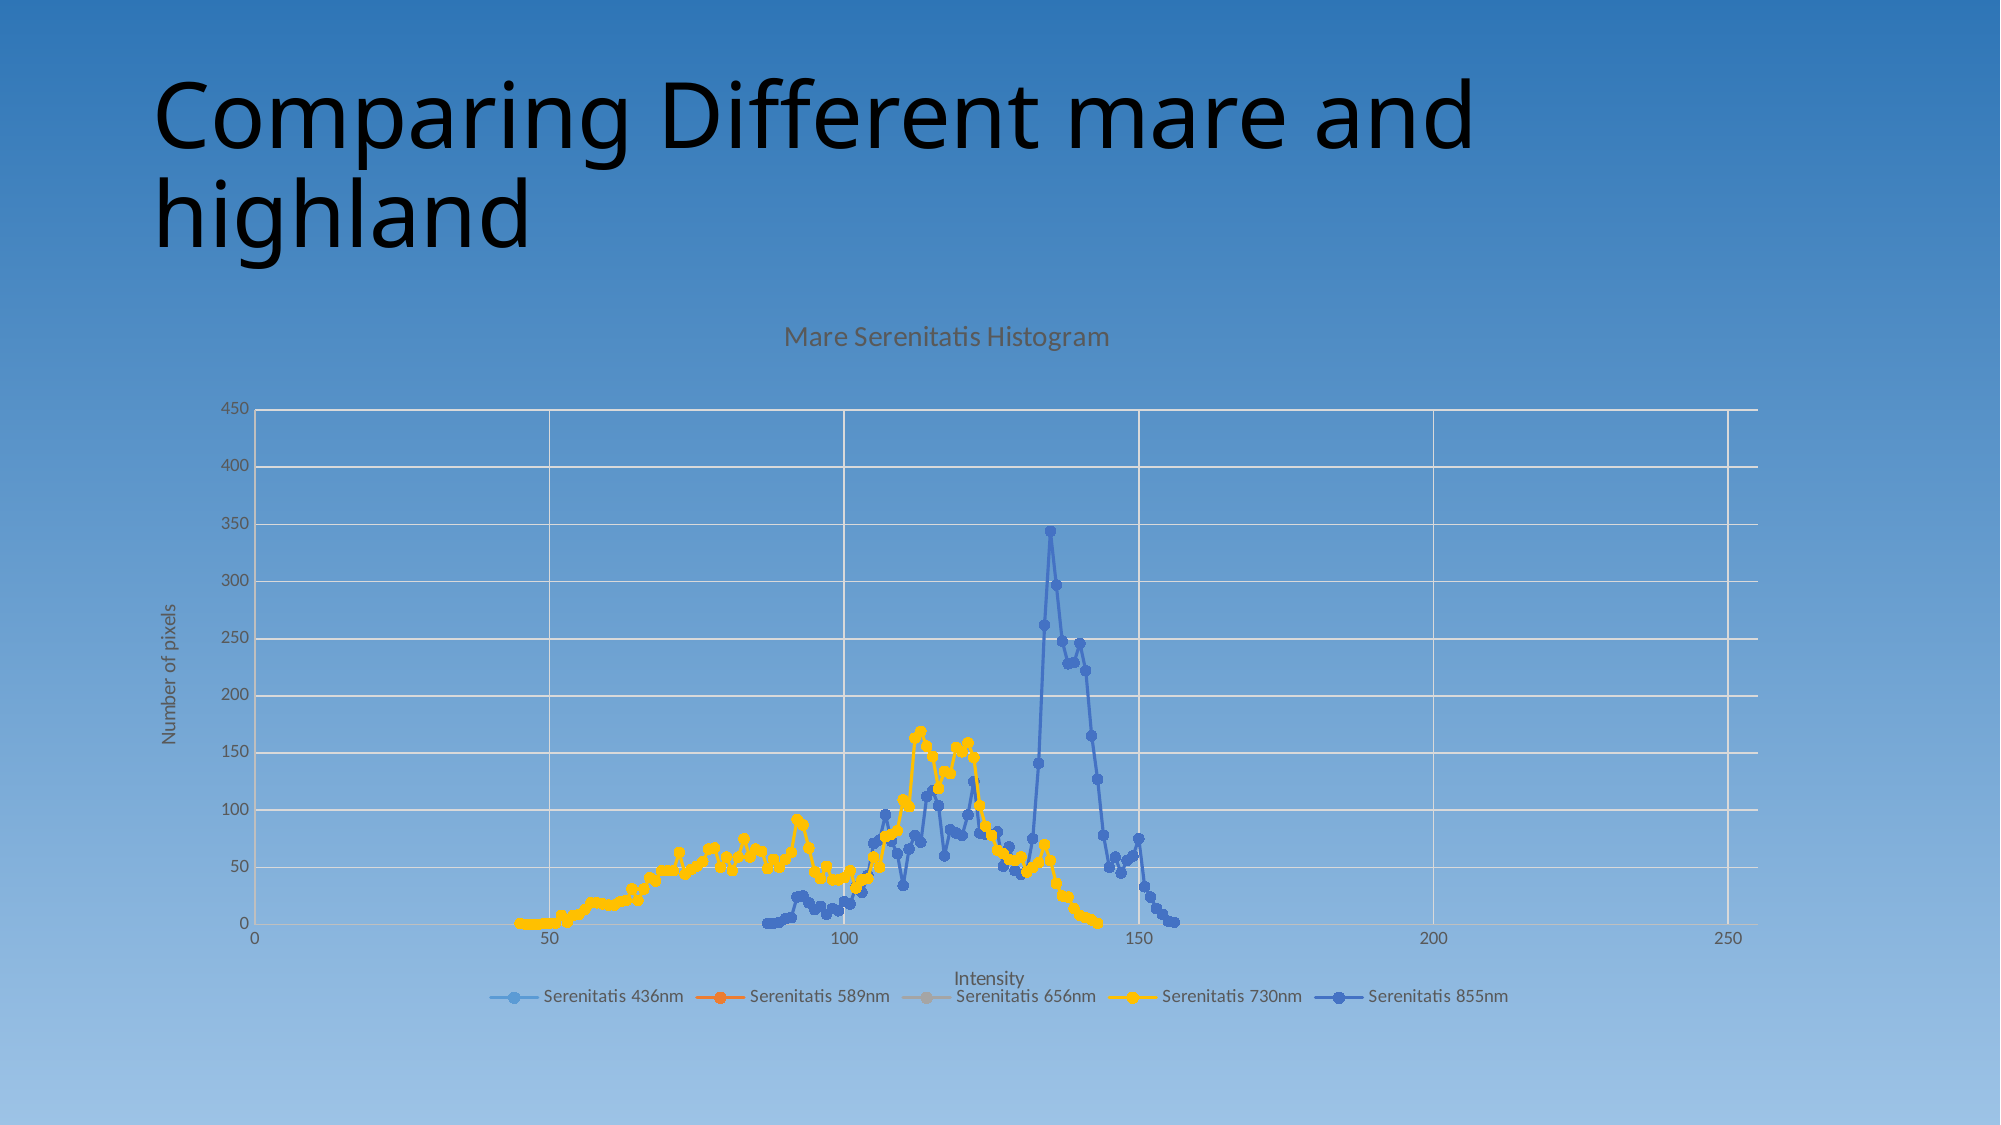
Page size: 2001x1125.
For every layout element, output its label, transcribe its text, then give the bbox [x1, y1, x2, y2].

chart [137, 299, 1863, 1014]
title Comparing Different mare and highland [137, 59, 1863, 278]
